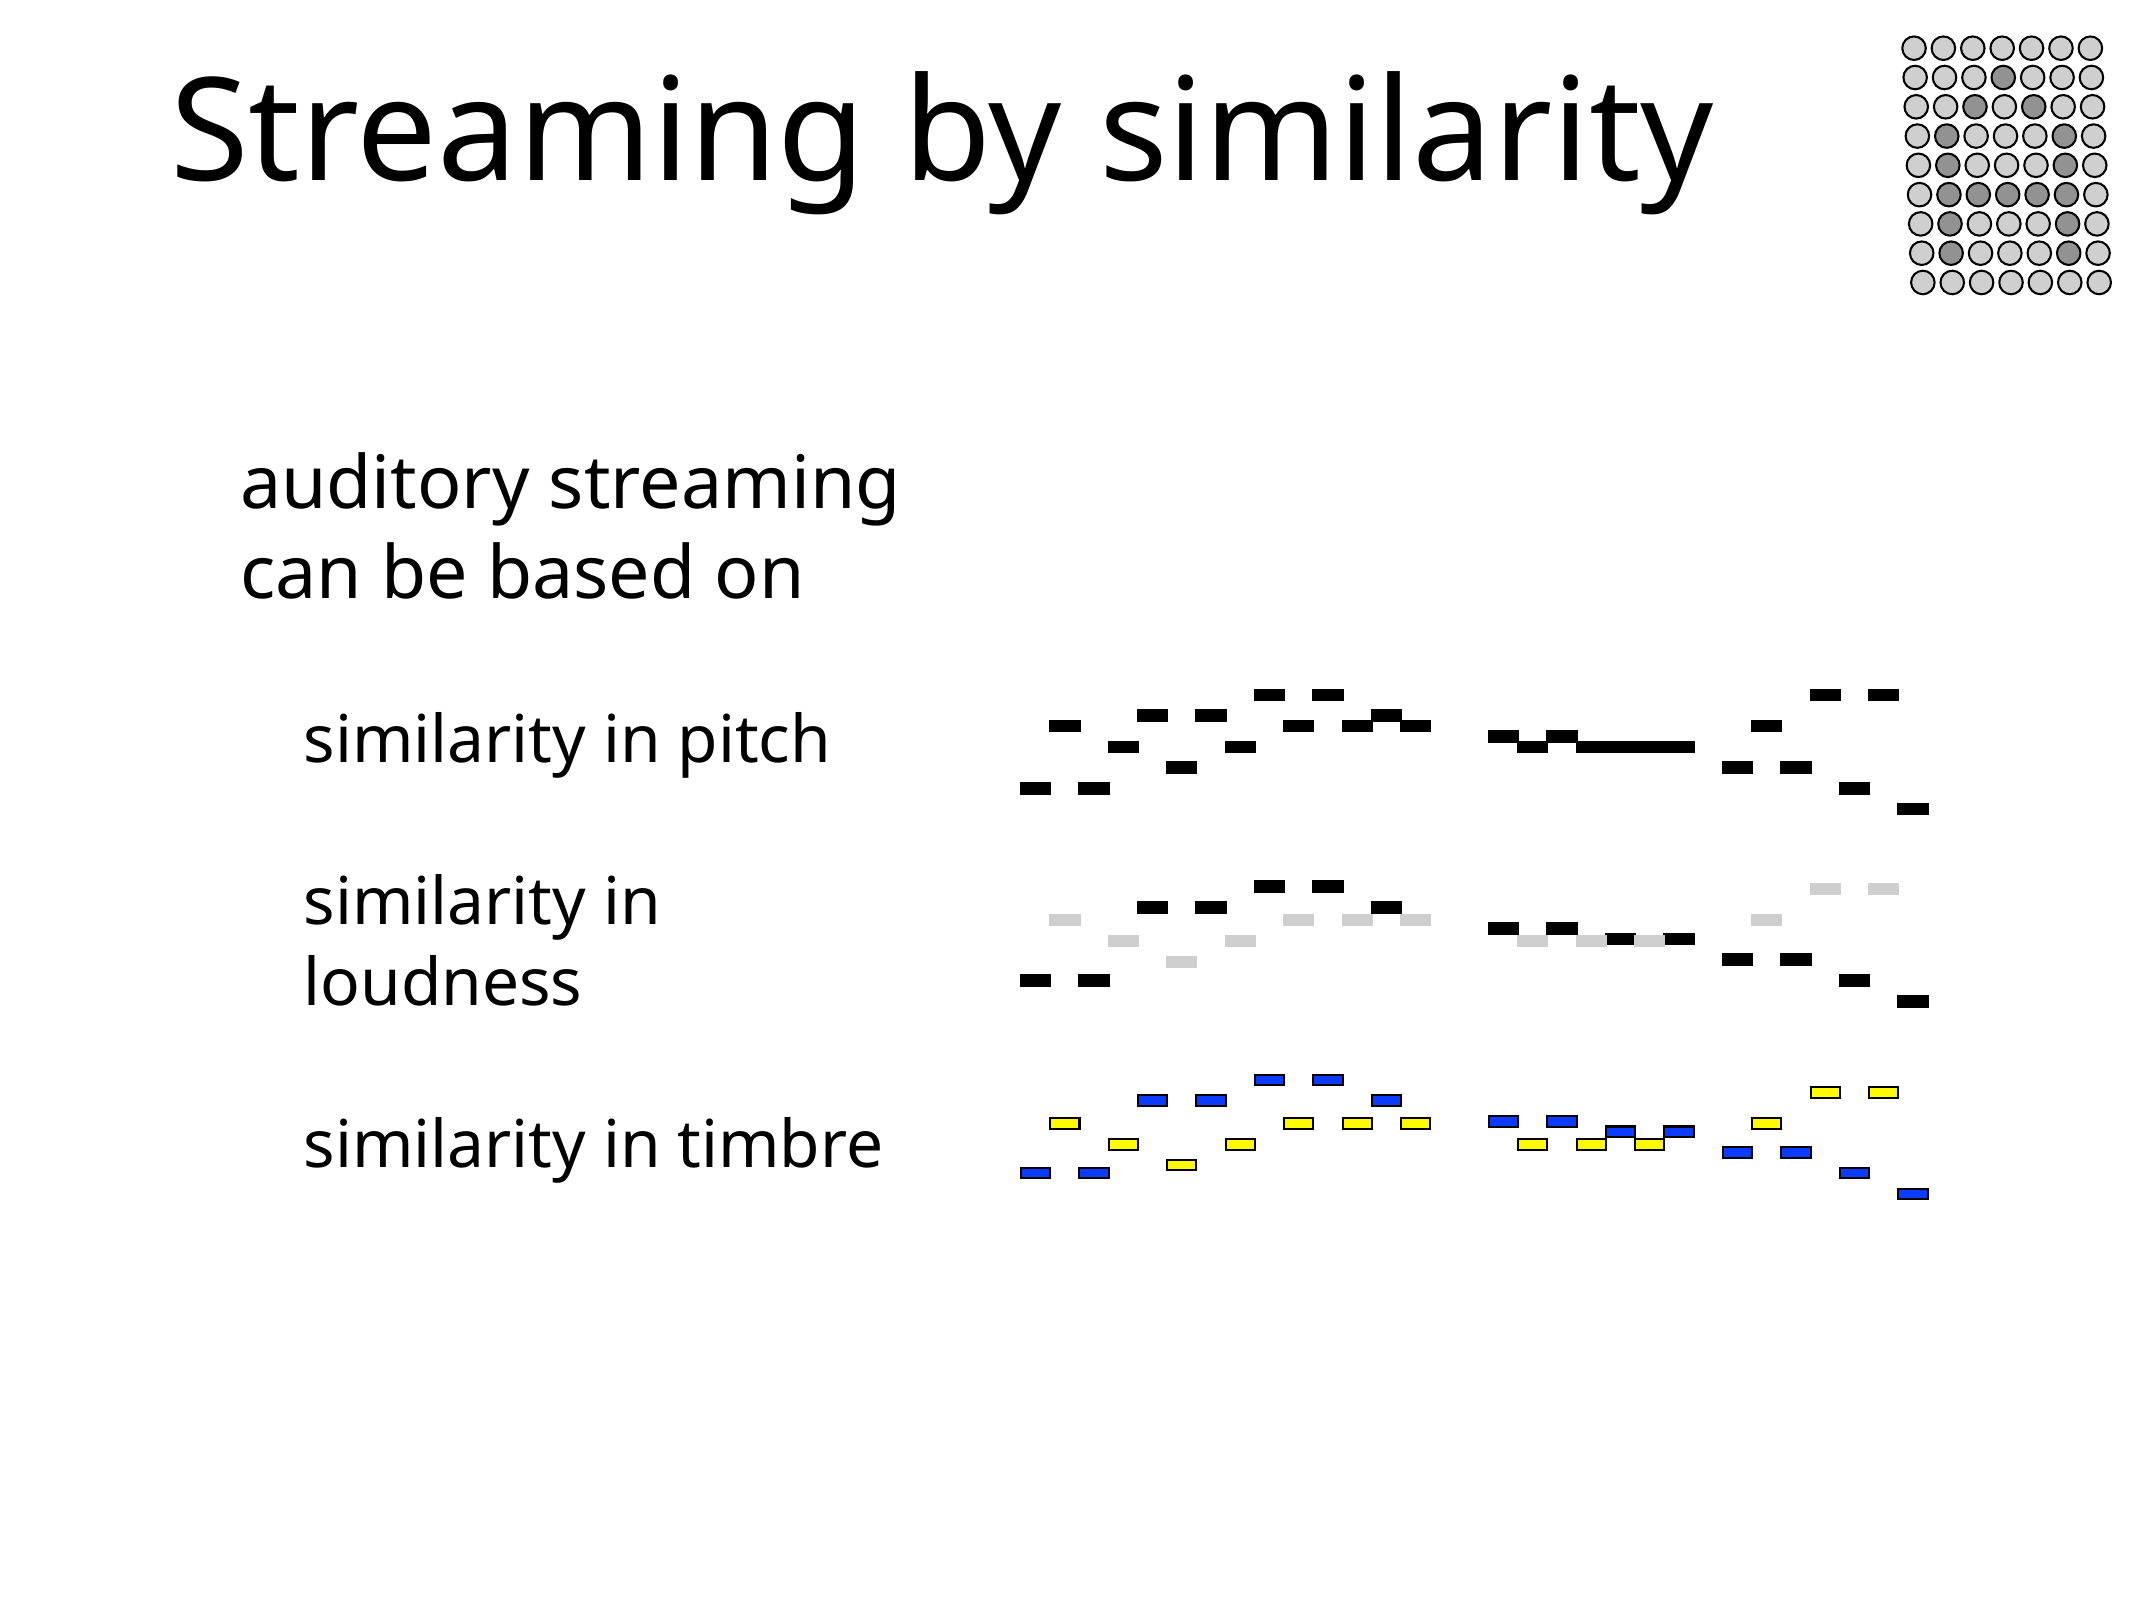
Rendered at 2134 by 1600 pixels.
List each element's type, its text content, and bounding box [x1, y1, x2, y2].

text_box Streaming by similarity [32, 0, 1854, 303]
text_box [1020, 881, 1928, 1007]
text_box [1902, 36, 2111, 295]
text_box auditory streaming can be based on similarity in pitch similarity in loudness similarity in timbre [149, 369, 923, 1251]
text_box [1020, 1074, 1928, 1200]
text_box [1020, 689, 1928, 815]
